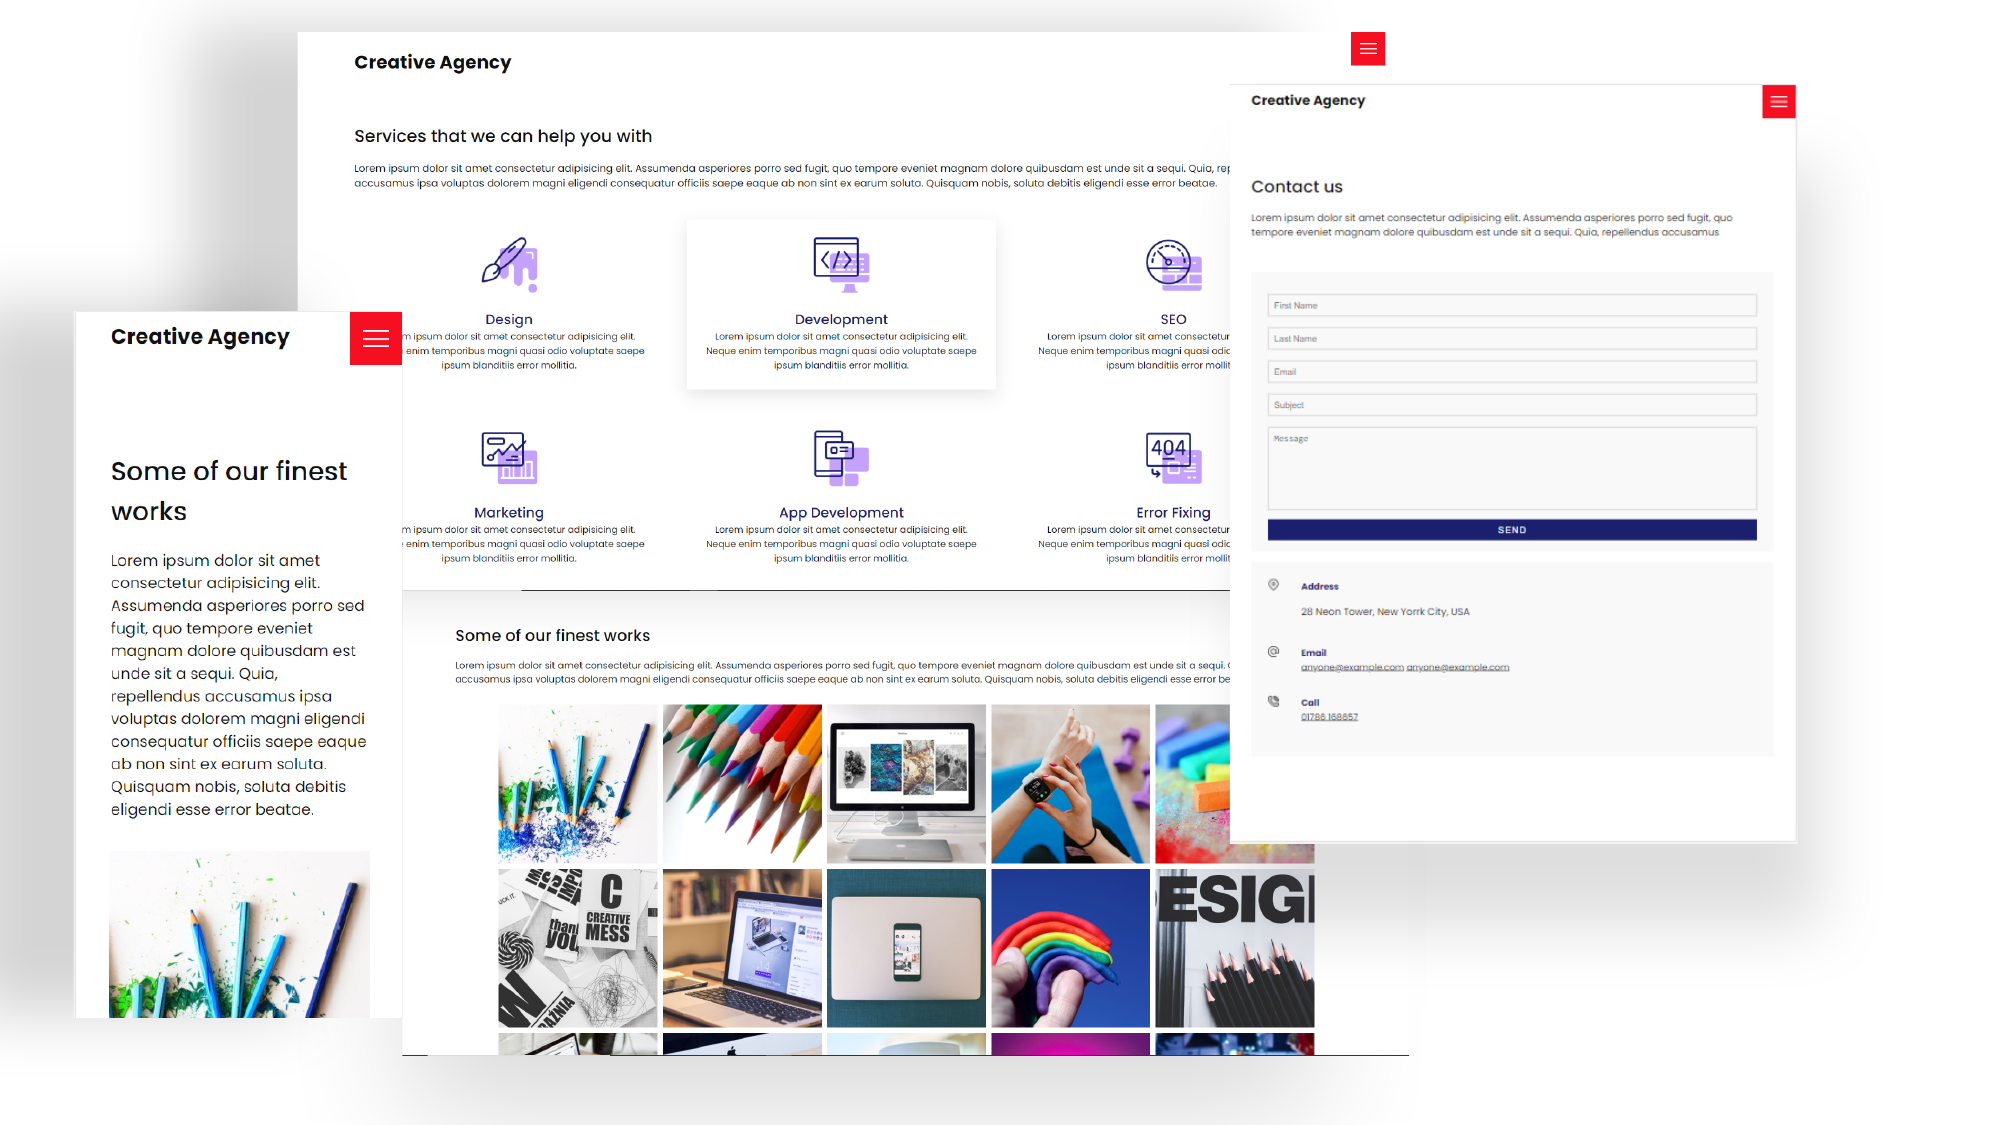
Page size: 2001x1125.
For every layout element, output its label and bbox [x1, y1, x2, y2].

picture [73, 32, 1798, 1056]
